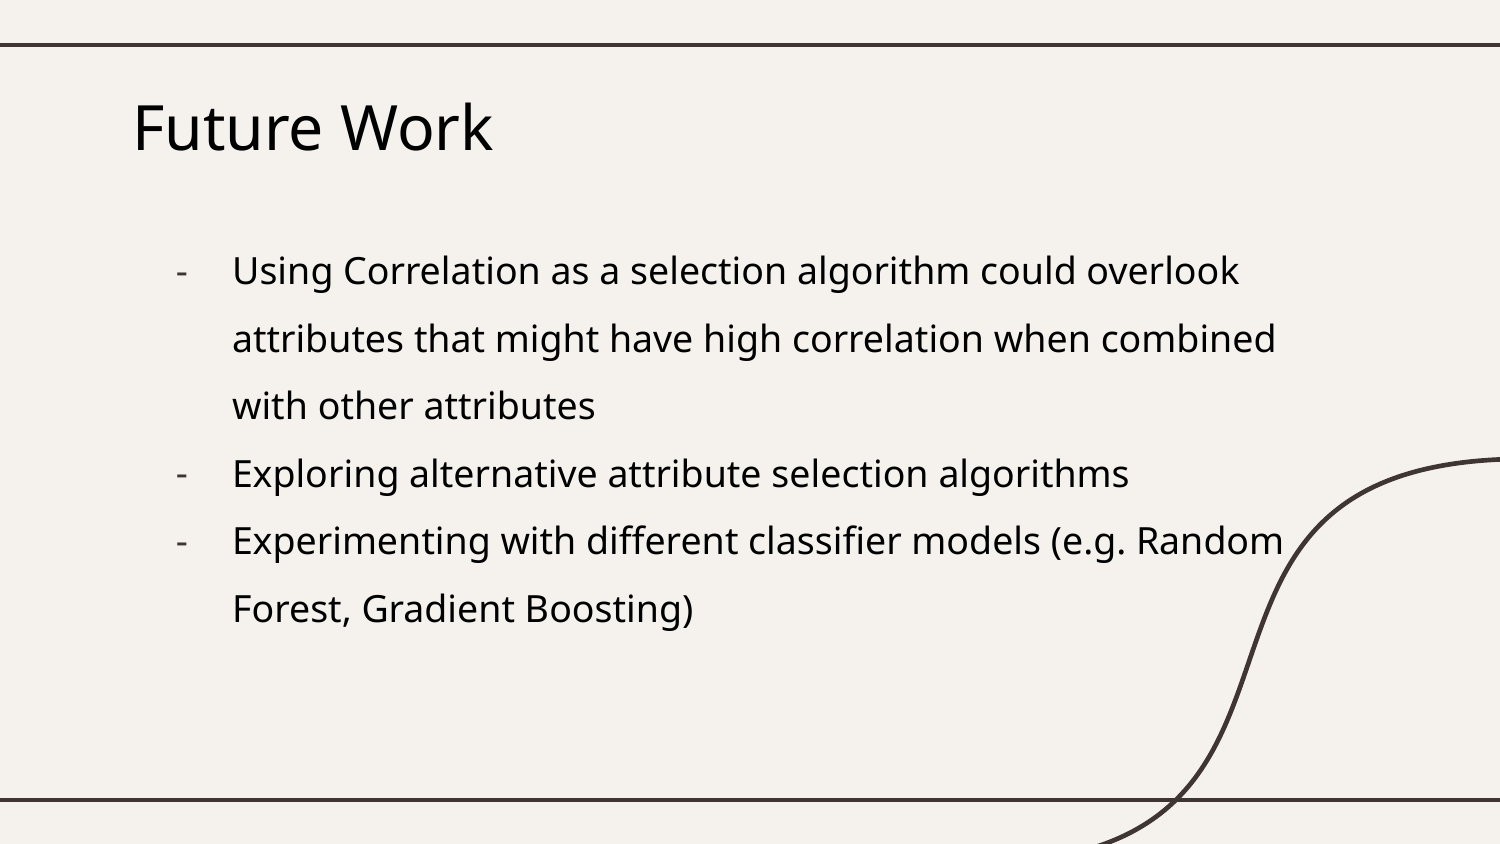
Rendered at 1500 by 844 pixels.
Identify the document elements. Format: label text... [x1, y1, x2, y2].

title Future Work [116, 72, 1049, 167]
subtitle Using Correlation as a selection algorithm could overlook attributes that might have high correlation when combined with other attributes Exploring alternative attribute selection algorithms Experimenting with different classifier models (e.g. Random Forest, Gradient Boosting) [142, 209, 1354, 746]
